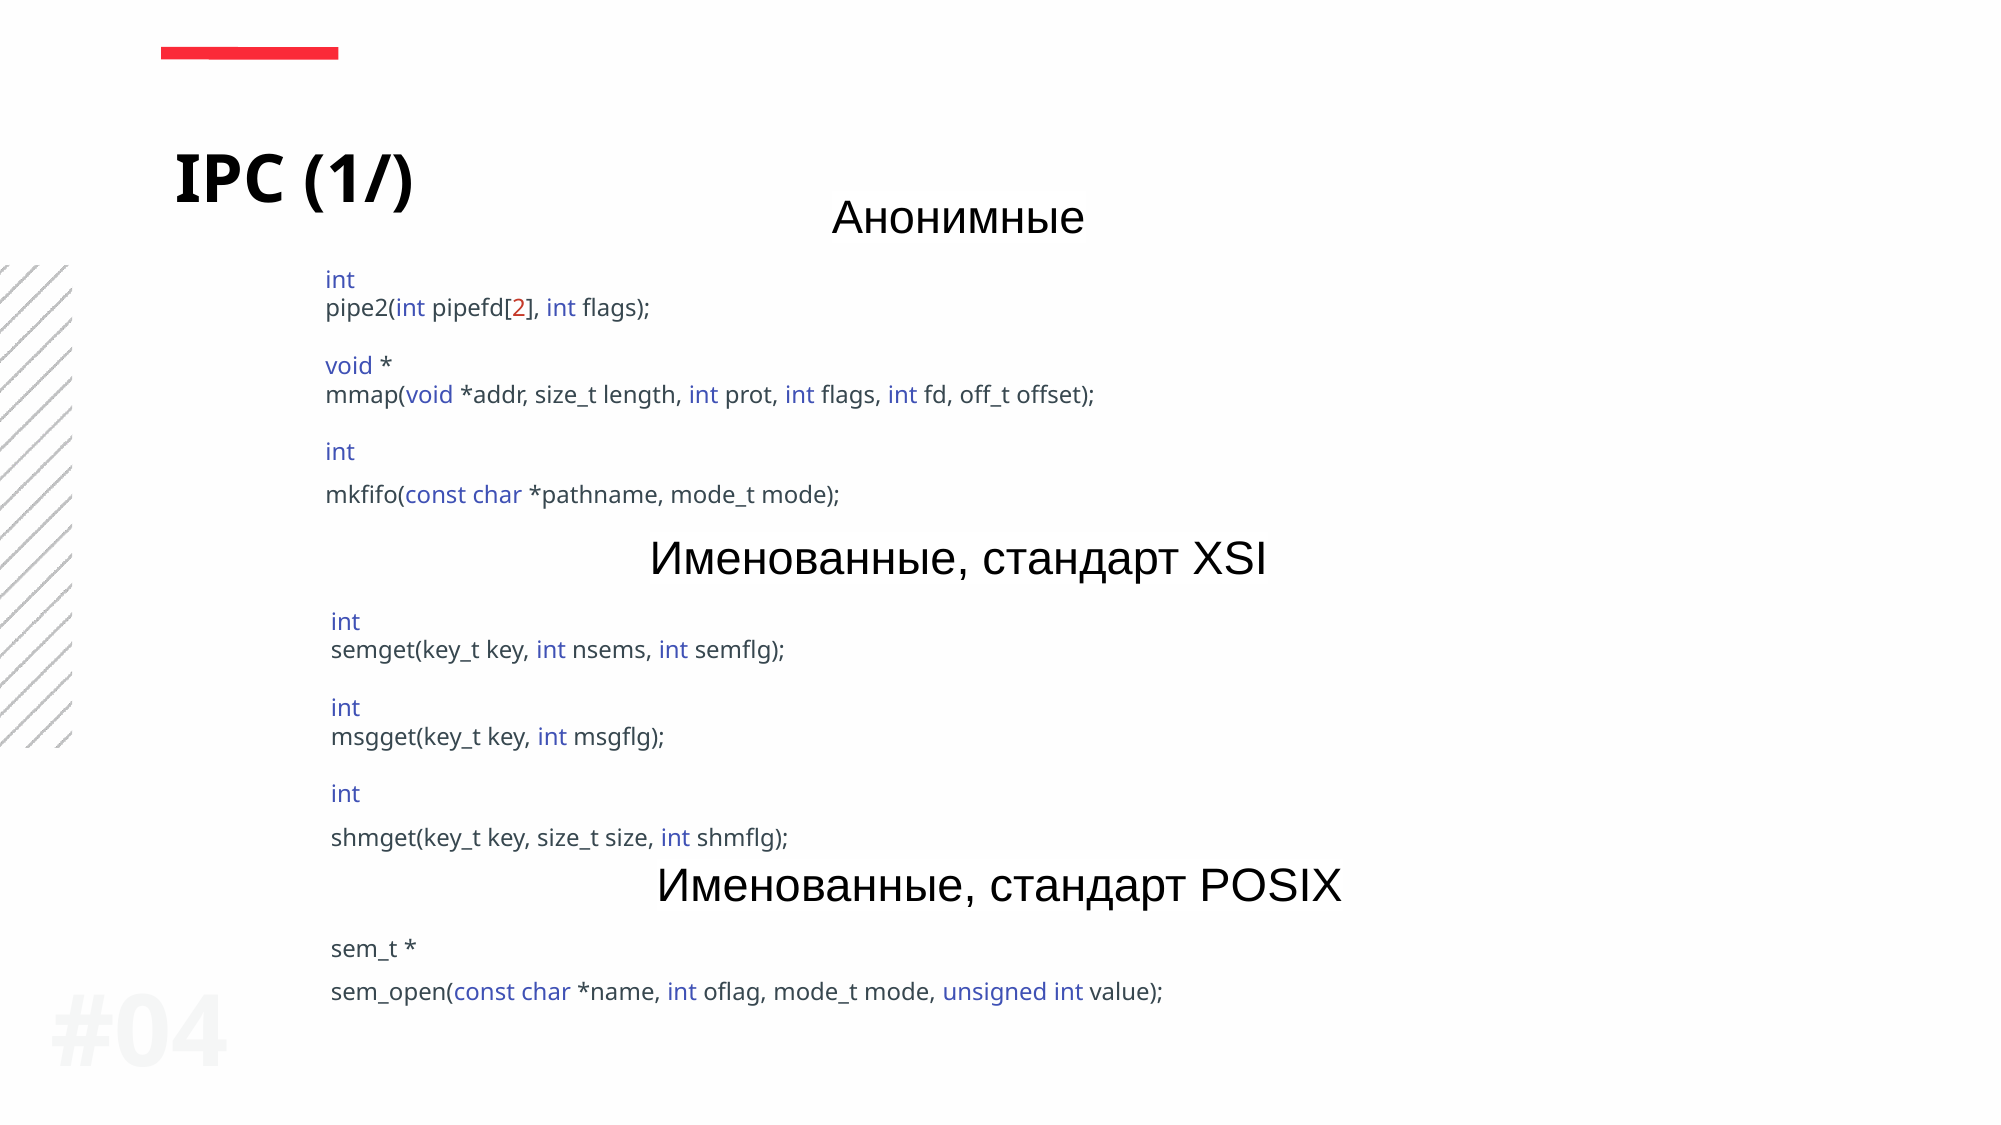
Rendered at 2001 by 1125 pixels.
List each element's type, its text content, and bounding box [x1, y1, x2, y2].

text_box IPC (1/) [161, 129, 1757, 265]
text_box int semget(key_t key, int nsems, int semflg); int msgget(key_t key, int msgflg); int shmget(key_t key, size_t size, int shmflg); [316, 591, 1927, 866]
text_box Анонимные [712, 171, 1205, 249]
text_box Именованные, стандарт POSIX [524, 866, 1476, 918]
text_box sem_t * sem_open(const char *name, int oflag, mode_t mode, unsigned int value); [316, 918, 1873, 1020]
text_box int pipe2(int pipefd[2], int flags); void * mmap(void *addr, size_t length, int prot, int flags, int fd, off_t offset); int mkfifo(const char *pathname, mode_t mode); [310, 249, 1933, 524]
picture [0, 264, 73, 748]
text_box #04 [35, 960, 486, 1125]
text_box Именованные, стандарт XSI [466, 504, 1451, 591]
